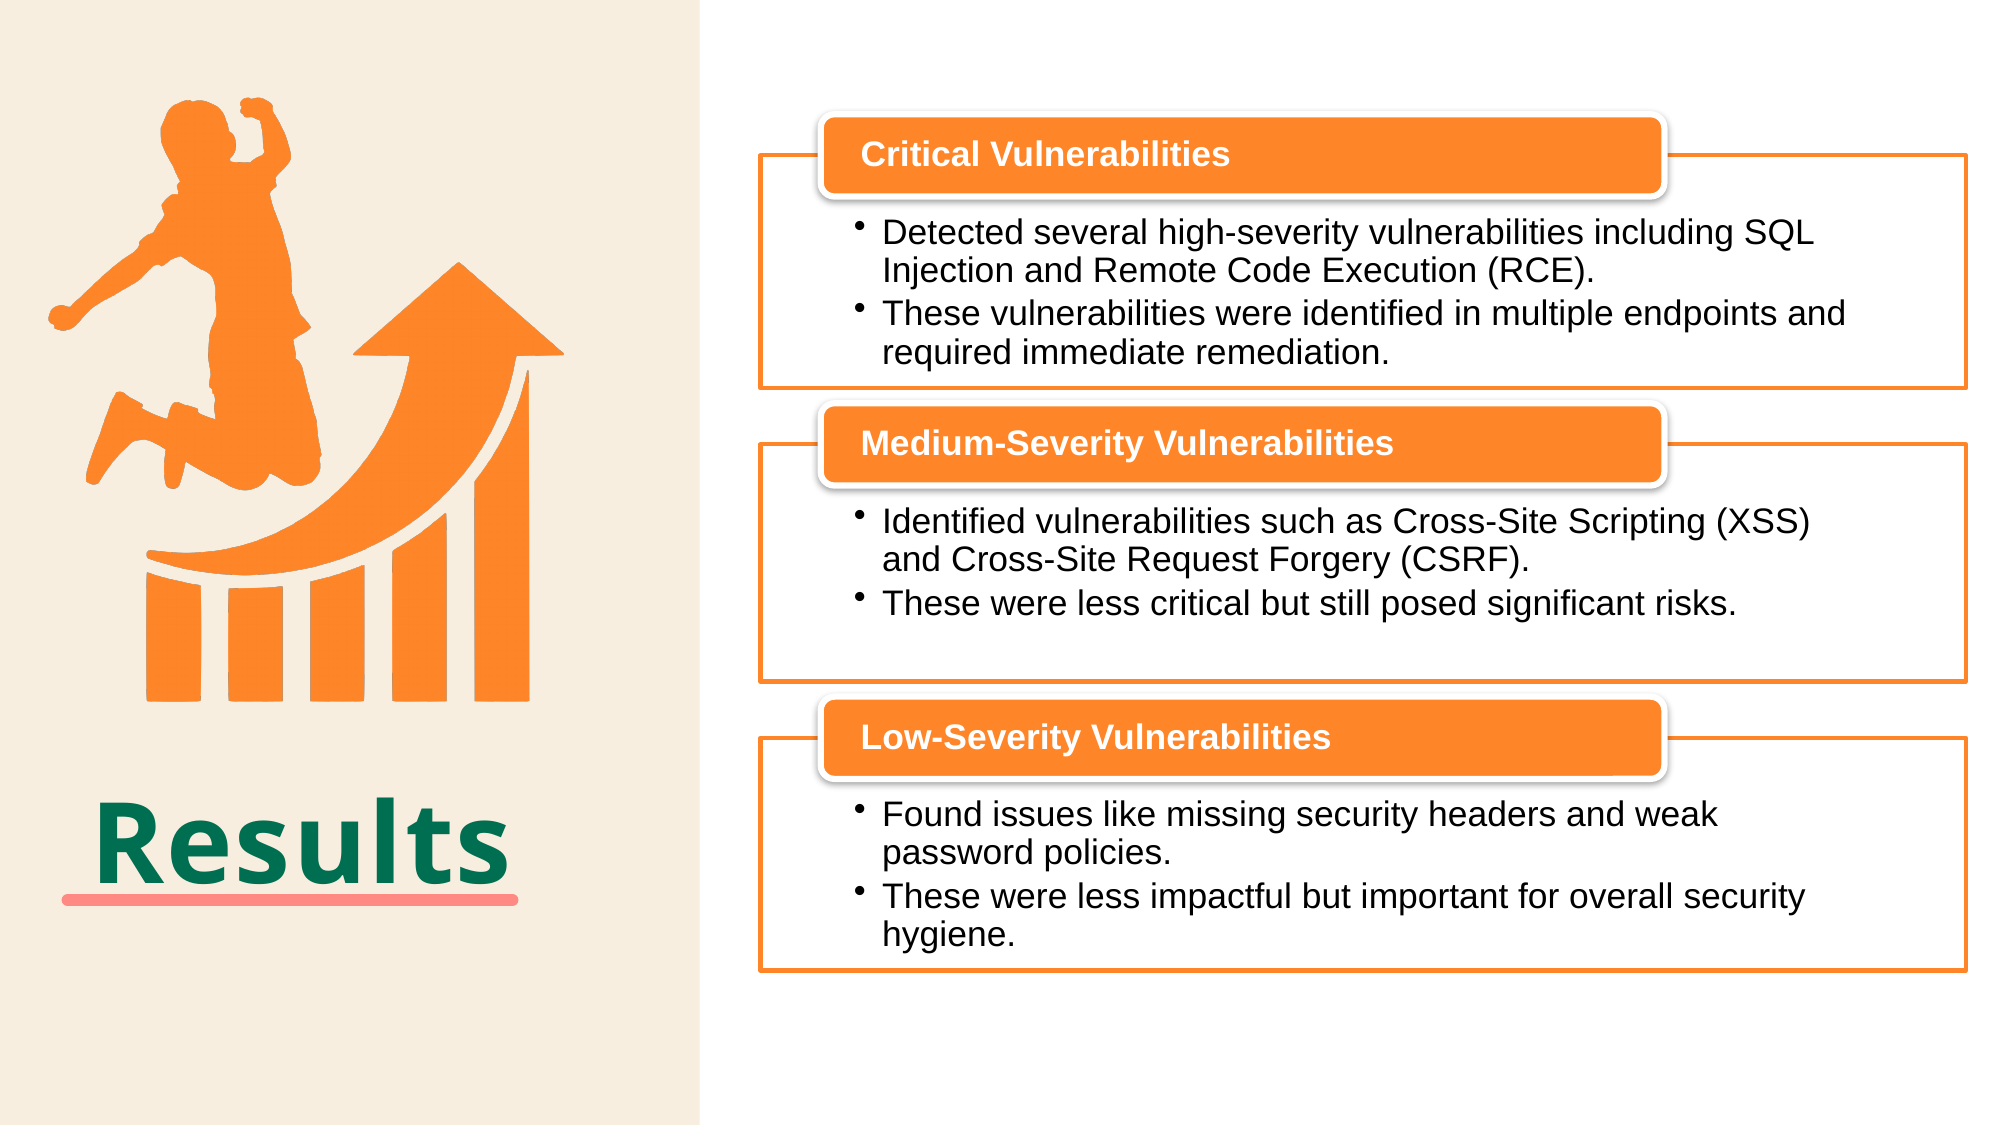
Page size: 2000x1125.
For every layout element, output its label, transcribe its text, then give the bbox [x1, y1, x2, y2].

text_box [760, 112, 1967, 973]
title Results [59, 750, 544, 1026]
picture [0, 74, 624, 718]
